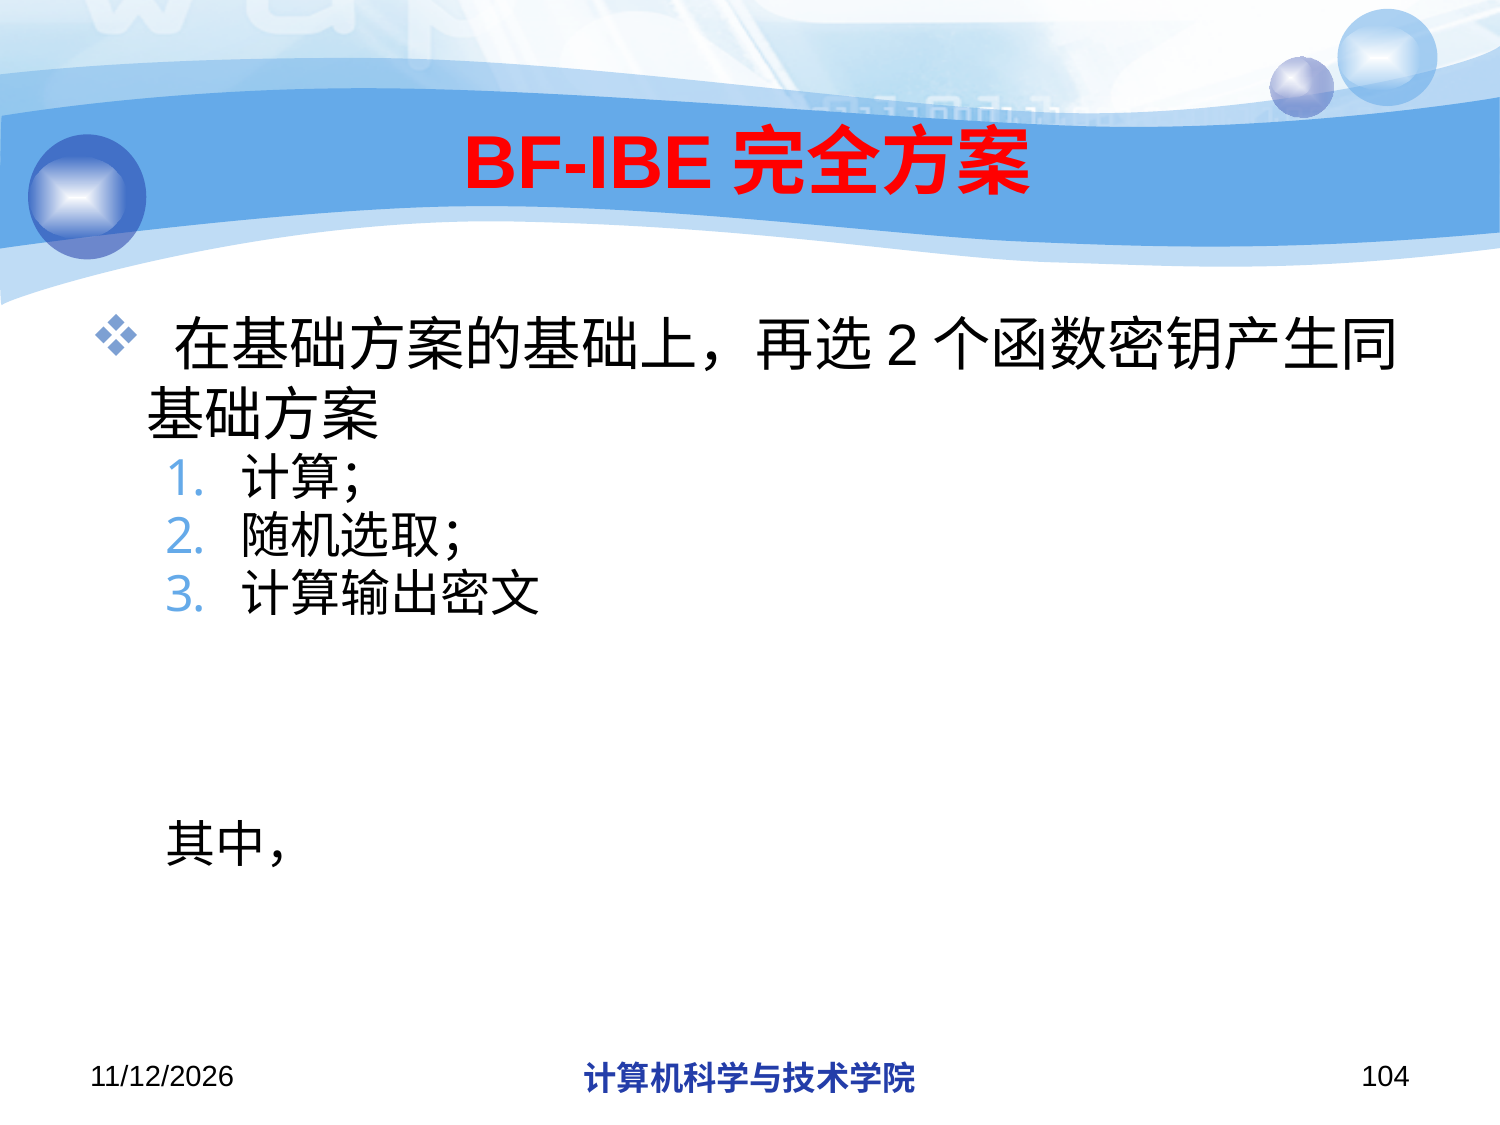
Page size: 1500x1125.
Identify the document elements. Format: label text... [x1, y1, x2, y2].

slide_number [74, 1049, 426, 1103]
footer 计算机科学与技术学院 [512, 1049, 988, 1103]
title BF-IBE完全方案 [149, 112, 1363, 206]
picture [0, 0, 1500, 112]
slide_number 104 [1074, 1049, 1426, 1103]
